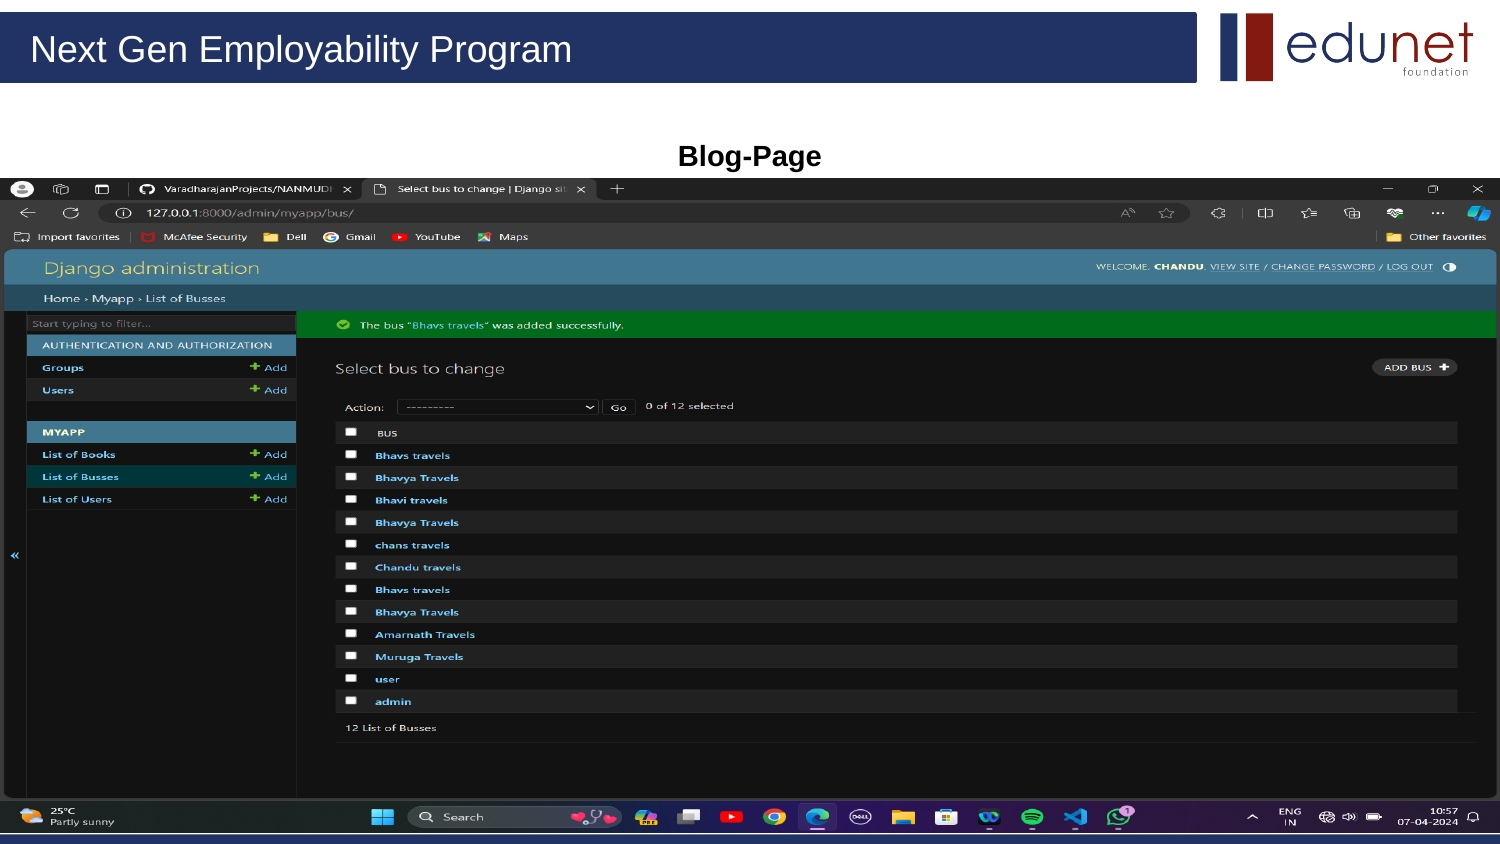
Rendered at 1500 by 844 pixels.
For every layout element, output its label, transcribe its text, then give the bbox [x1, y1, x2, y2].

picture [0, 178, 1500, 834]
title Blog-Page [103, 101, 1397, 176]
picture [1279, 14, 1482, 83]
